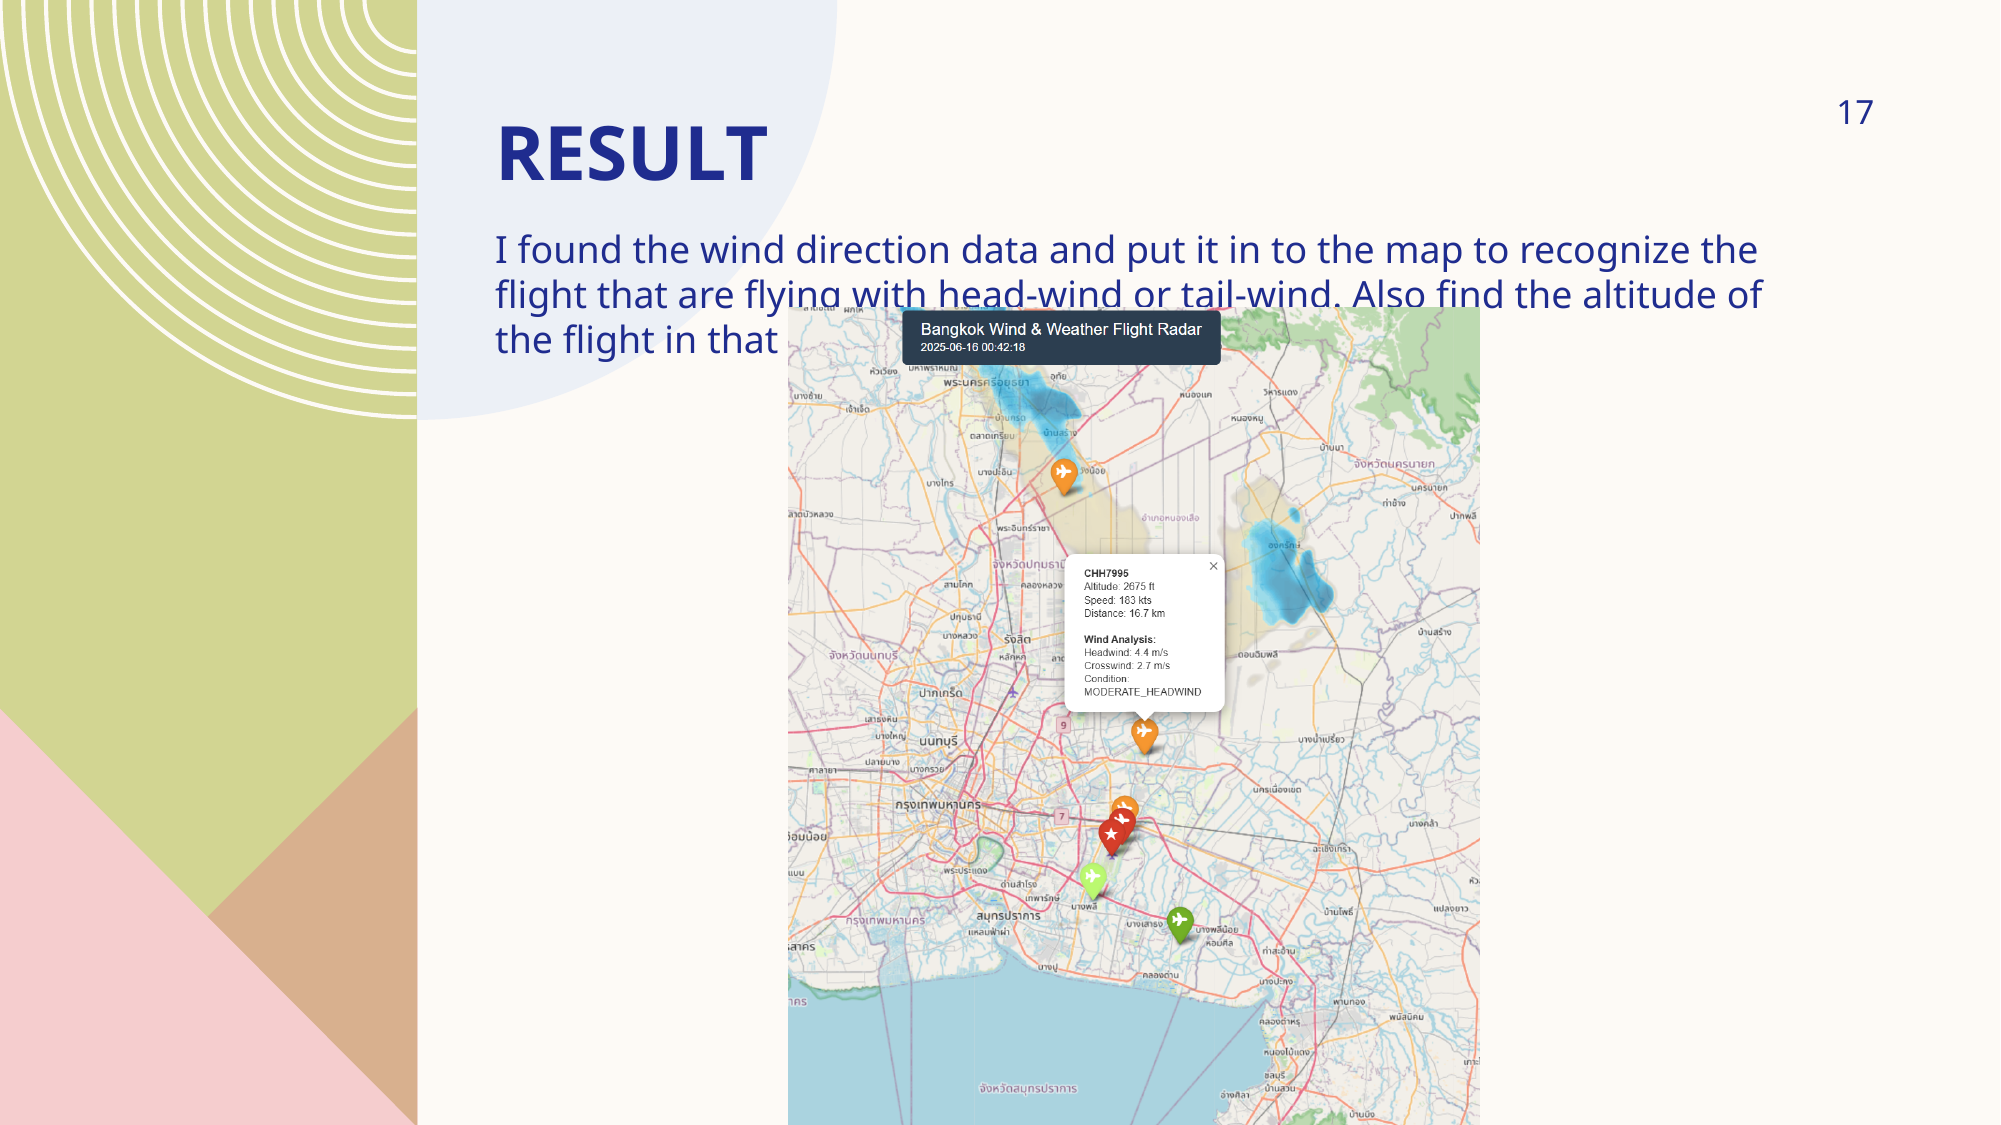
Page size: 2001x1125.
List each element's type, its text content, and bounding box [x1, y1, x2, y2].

title Result [480, 32, 1787, 196]
slide_number 17 [1699, 75, 1875, 153]
list I found the wind direction data and put it in to the map to recognize the flight that are flying with head-wind or tail-wind. Also find the altitude of the flight in that time also. [480, 226, 1787, 800]
picture [788, 307, 1480, 1125]
